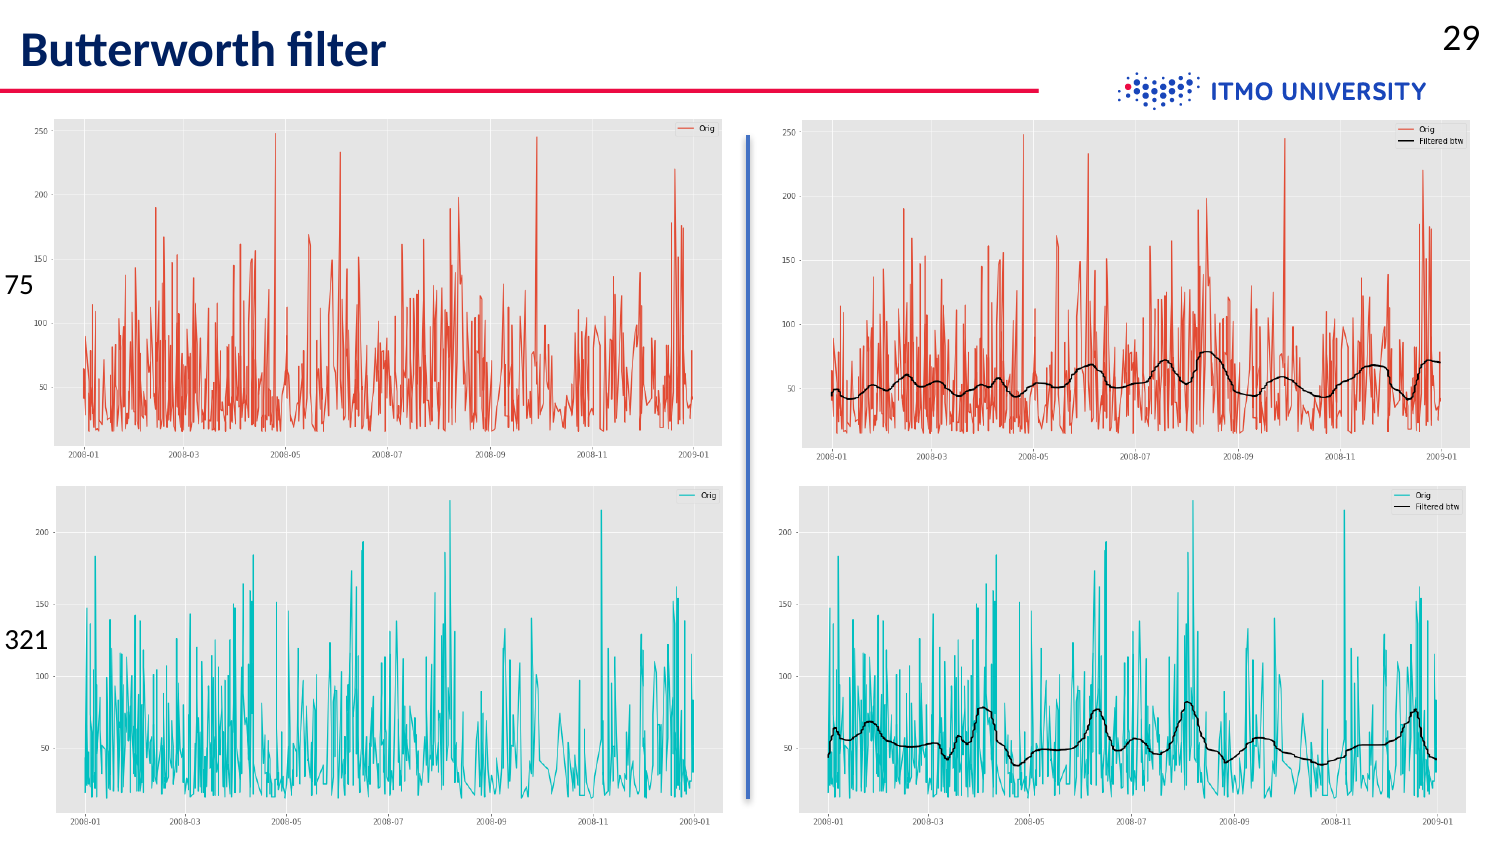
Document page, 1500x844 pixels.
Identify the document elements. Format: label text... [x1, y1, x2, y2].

picture [0, 0, 1500, 844]
text_box 75 [0, 258, 23, 309]
text_box 29 [1427, 4, 1500, 65]
title Butterworth filter [5, 16, 1042, 85]
text_box 321 [0, 612, 19, 663]
